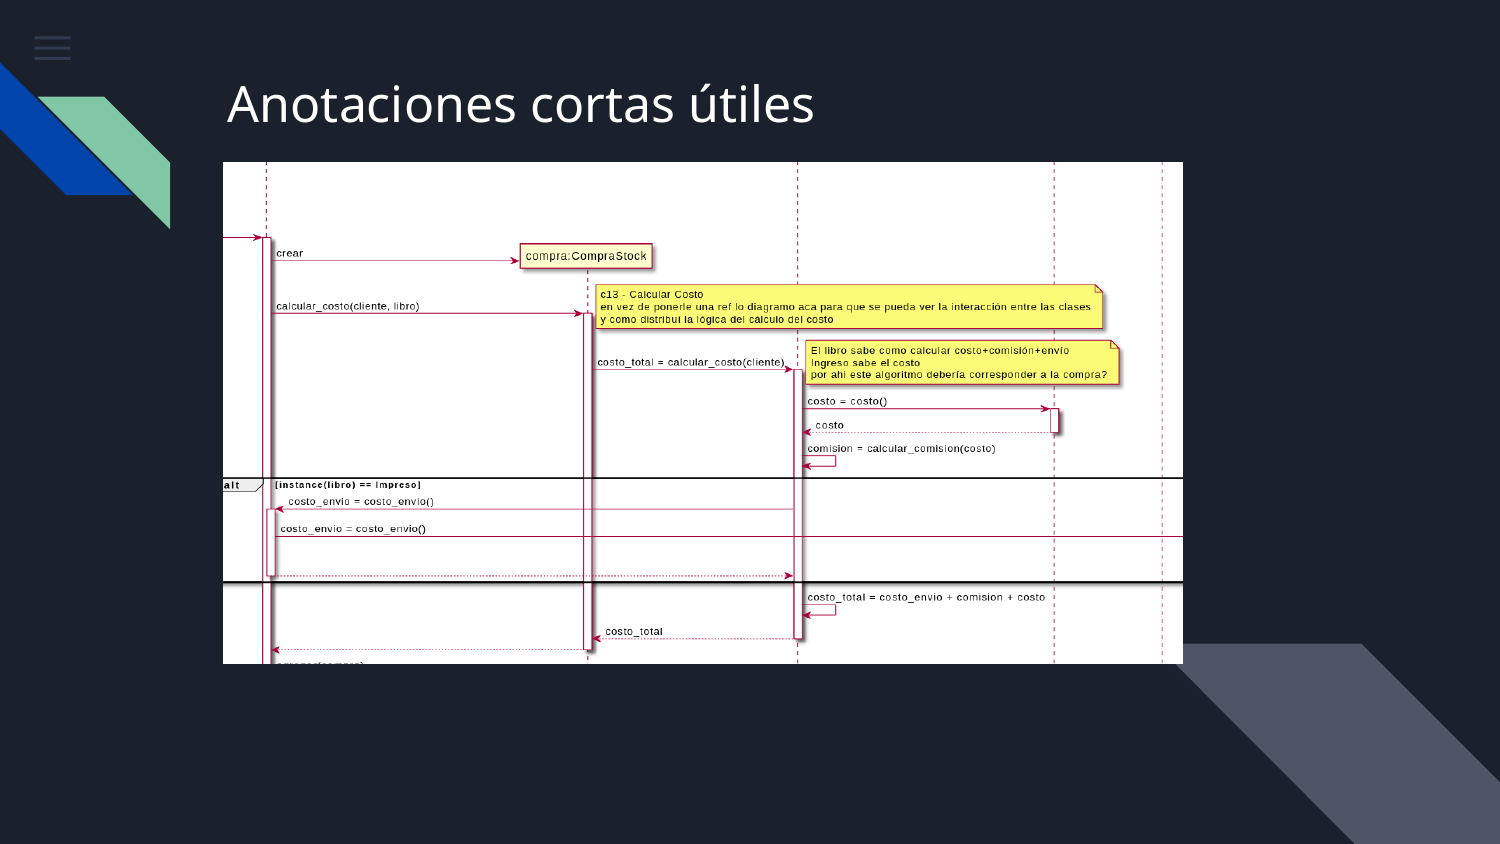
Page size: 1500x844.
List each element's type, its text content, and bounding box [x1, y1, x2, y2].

title Anotaciones cortas útiles [212, 57, 1423, 320]
picture [223, 162, 1183, 665]
text_box [1183, 643, 1500, 844]
